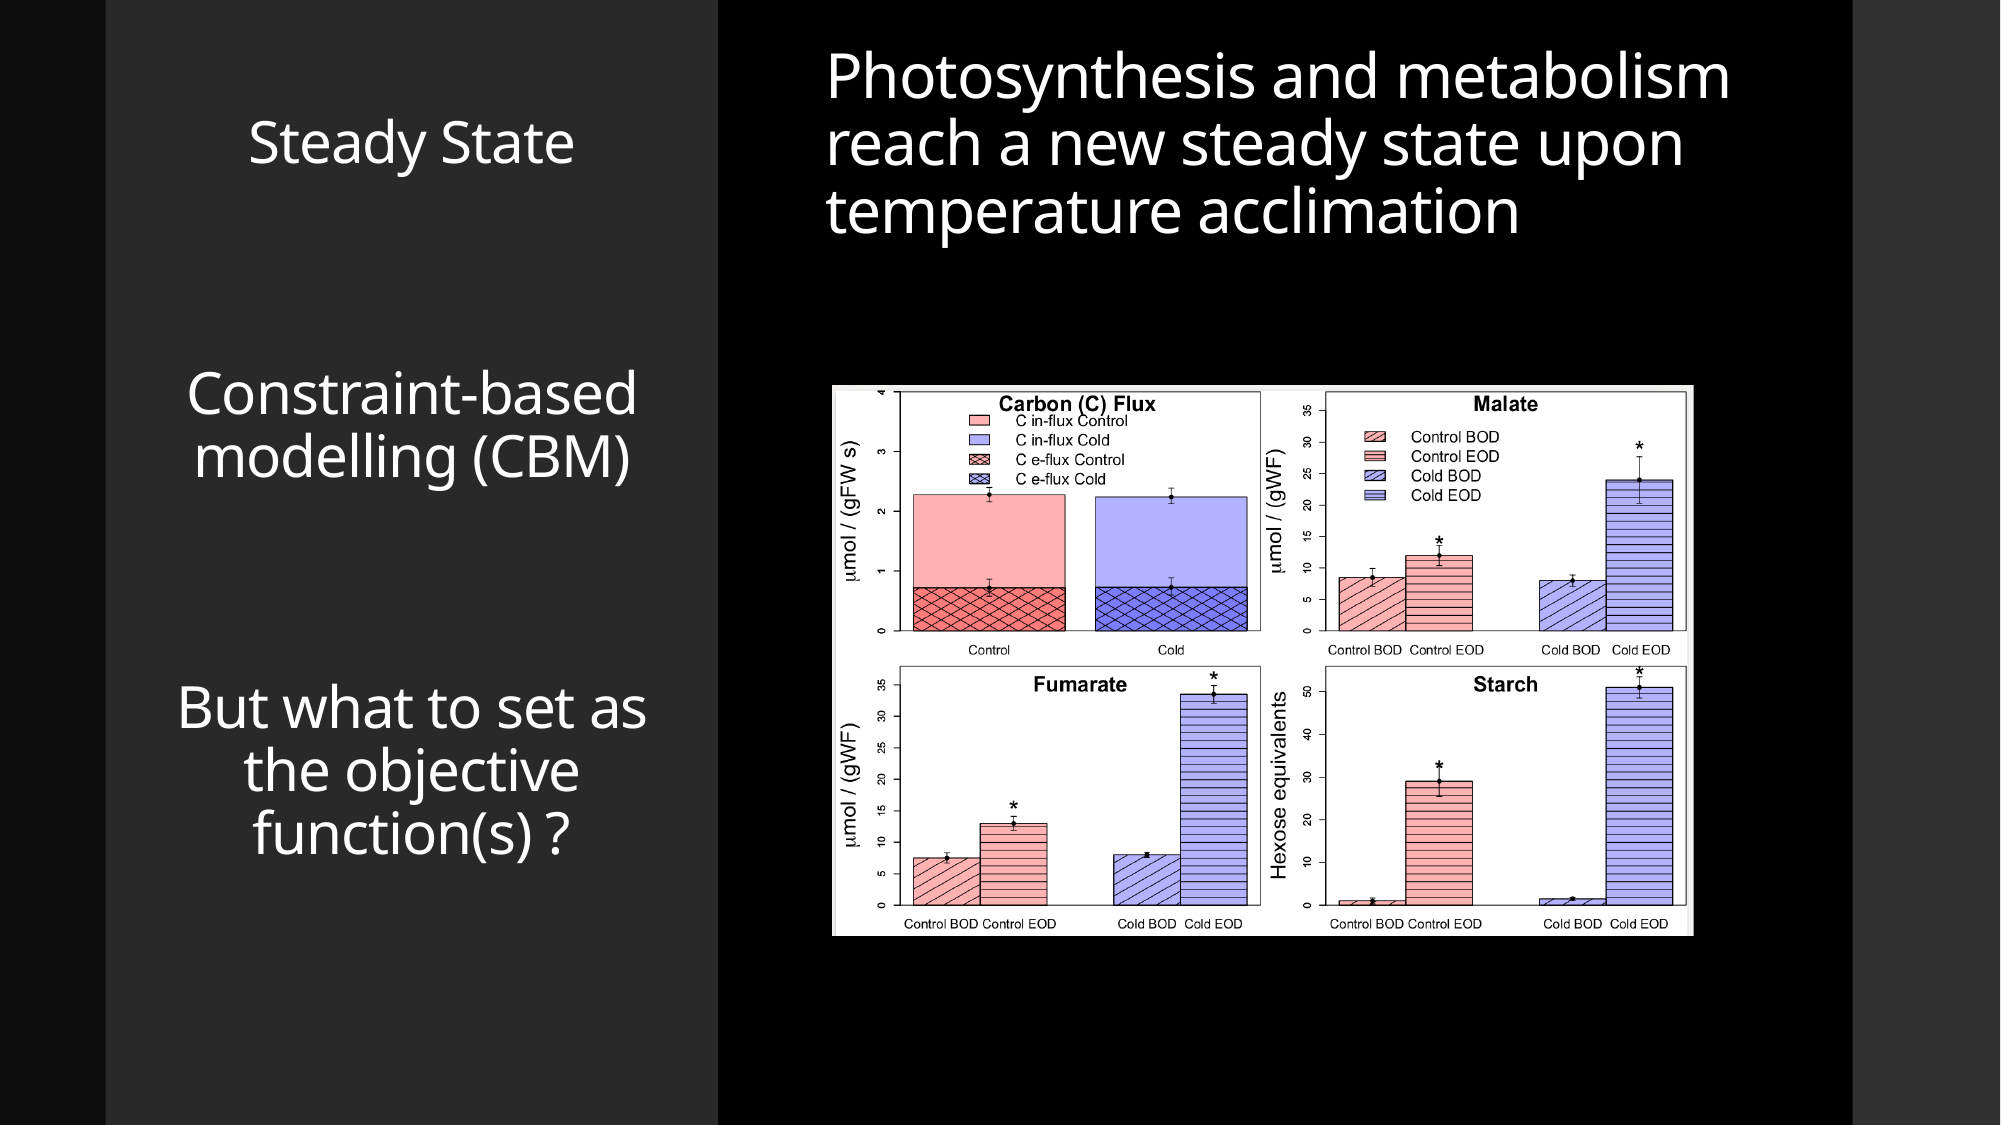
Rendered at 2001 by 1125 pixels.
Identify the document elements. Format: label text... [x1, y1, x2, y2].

picture [831, 385, 1694, 936]
text_box [107, 0, 717, 1125]
text_box [717, 0, 1854, 1125]
title Steady State Constraint-based modelling (CBM) But what to set as the objective function(s) ? [158, 105, 666, 1013]
text_box [0, 0, 107, 1125]
text_box Photosynthesis and metabolism reach a new steady state upon temperature acclimation [810, 32, 1805, 255]
